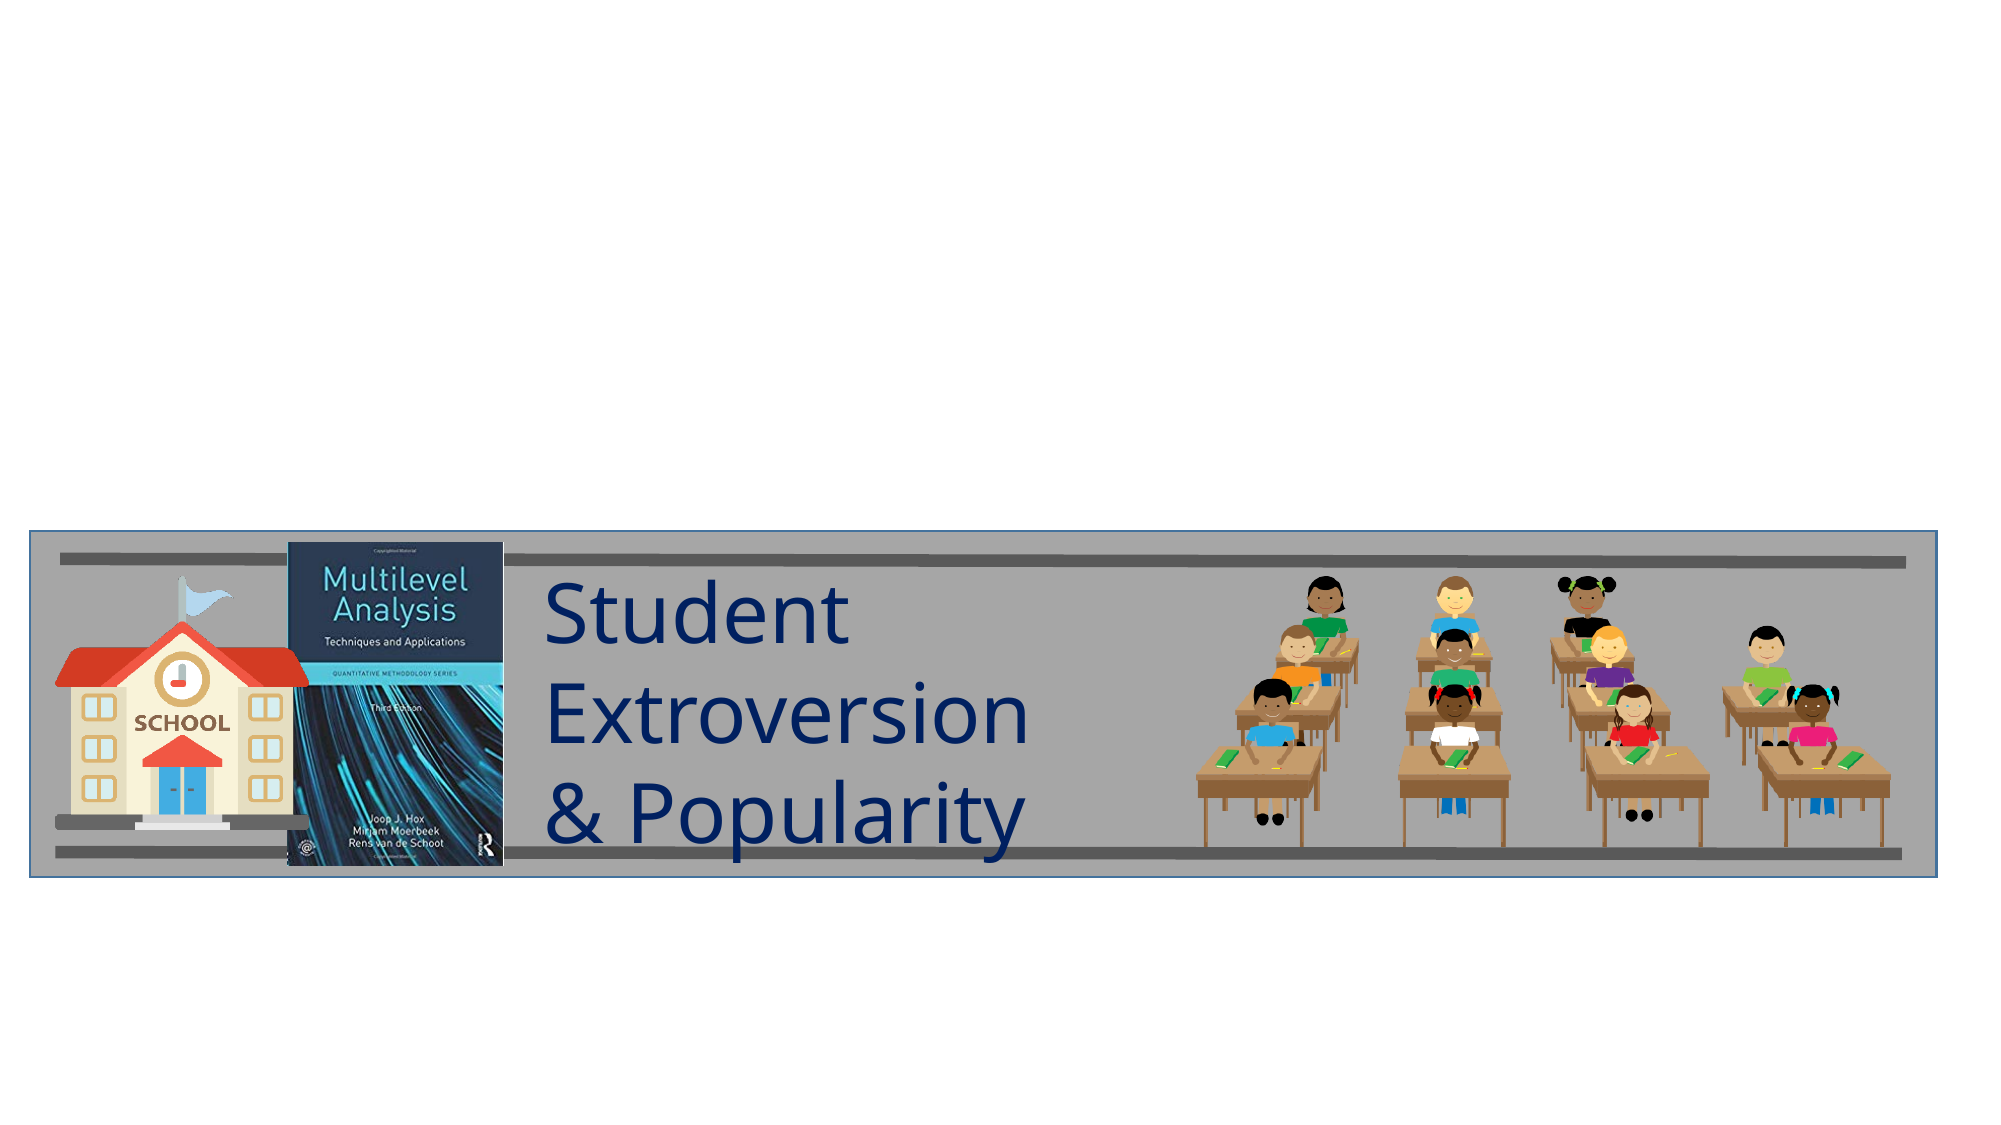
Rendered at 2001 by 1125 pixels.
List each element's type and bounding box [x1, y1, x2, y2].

text_box [29, 530, 1937, 878]
picture [1196, 576, 1891, 847]
picture [55, 542, 504, 866]
